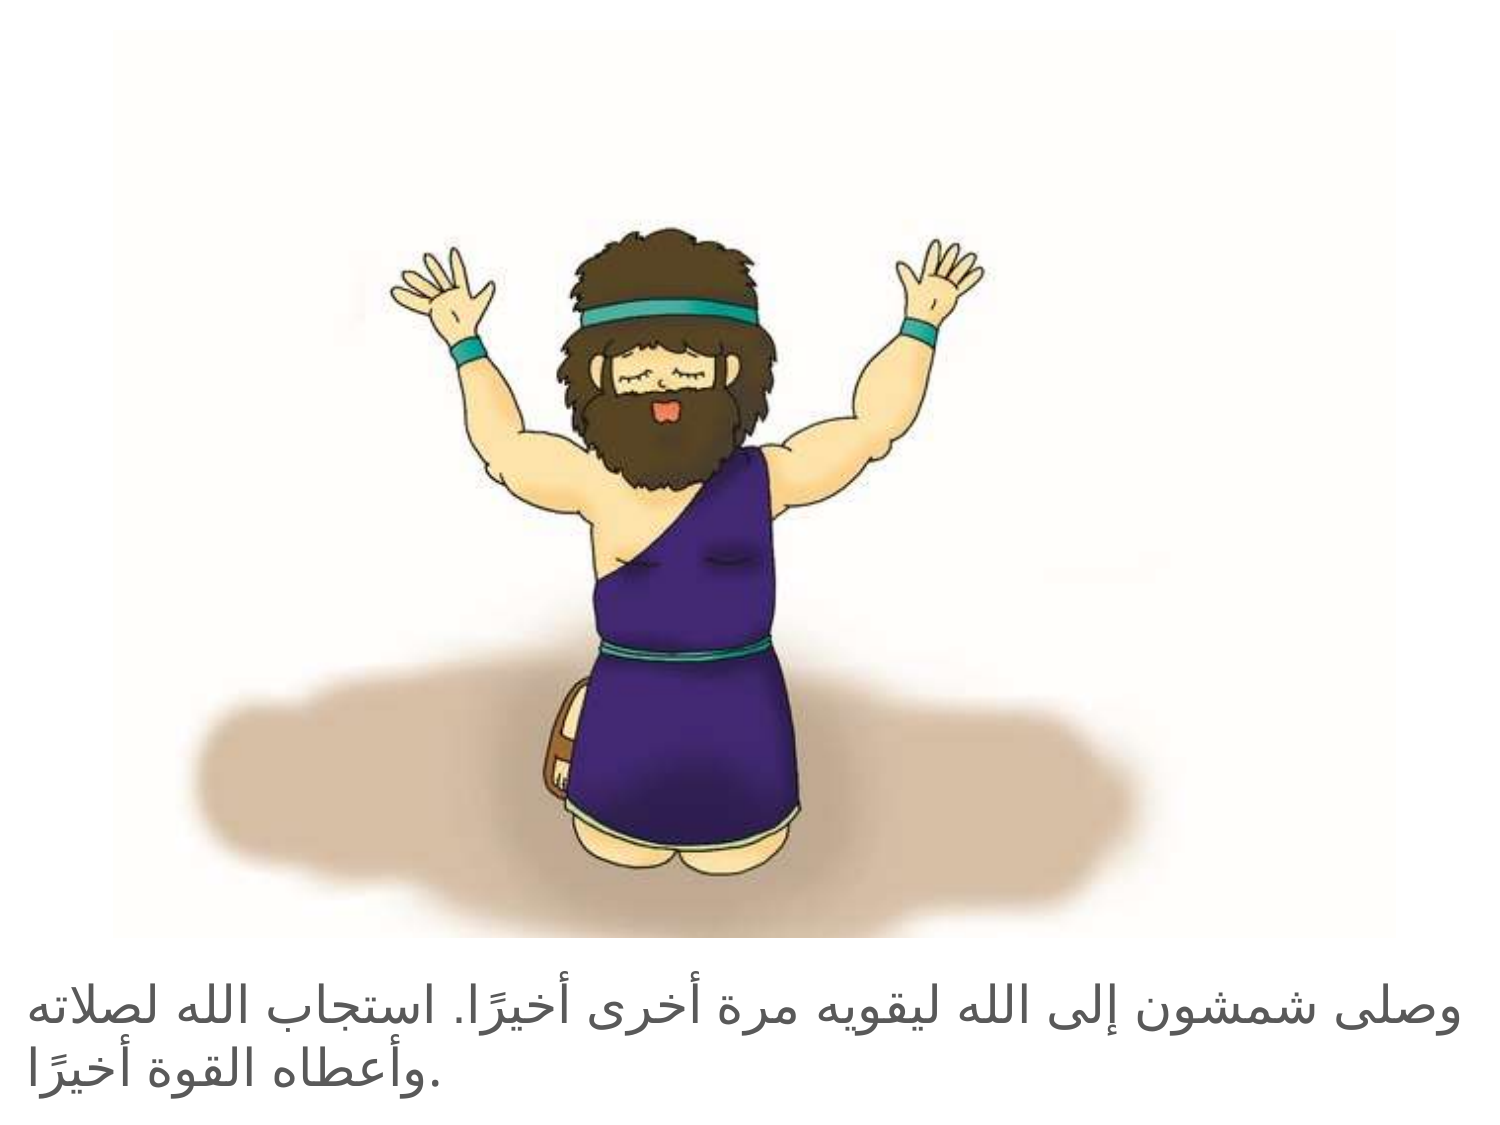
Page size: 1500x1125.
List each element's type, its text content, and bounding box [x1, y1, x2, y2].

picture [113, 30, 1396, 938]
text_box وصلى شمشون إلى الله ليقويه مرة أخرى أخيرًا. استجاب الله لصلاته وأعطاه القوة أخيرًا. [11, 964, 1498, 1104]
